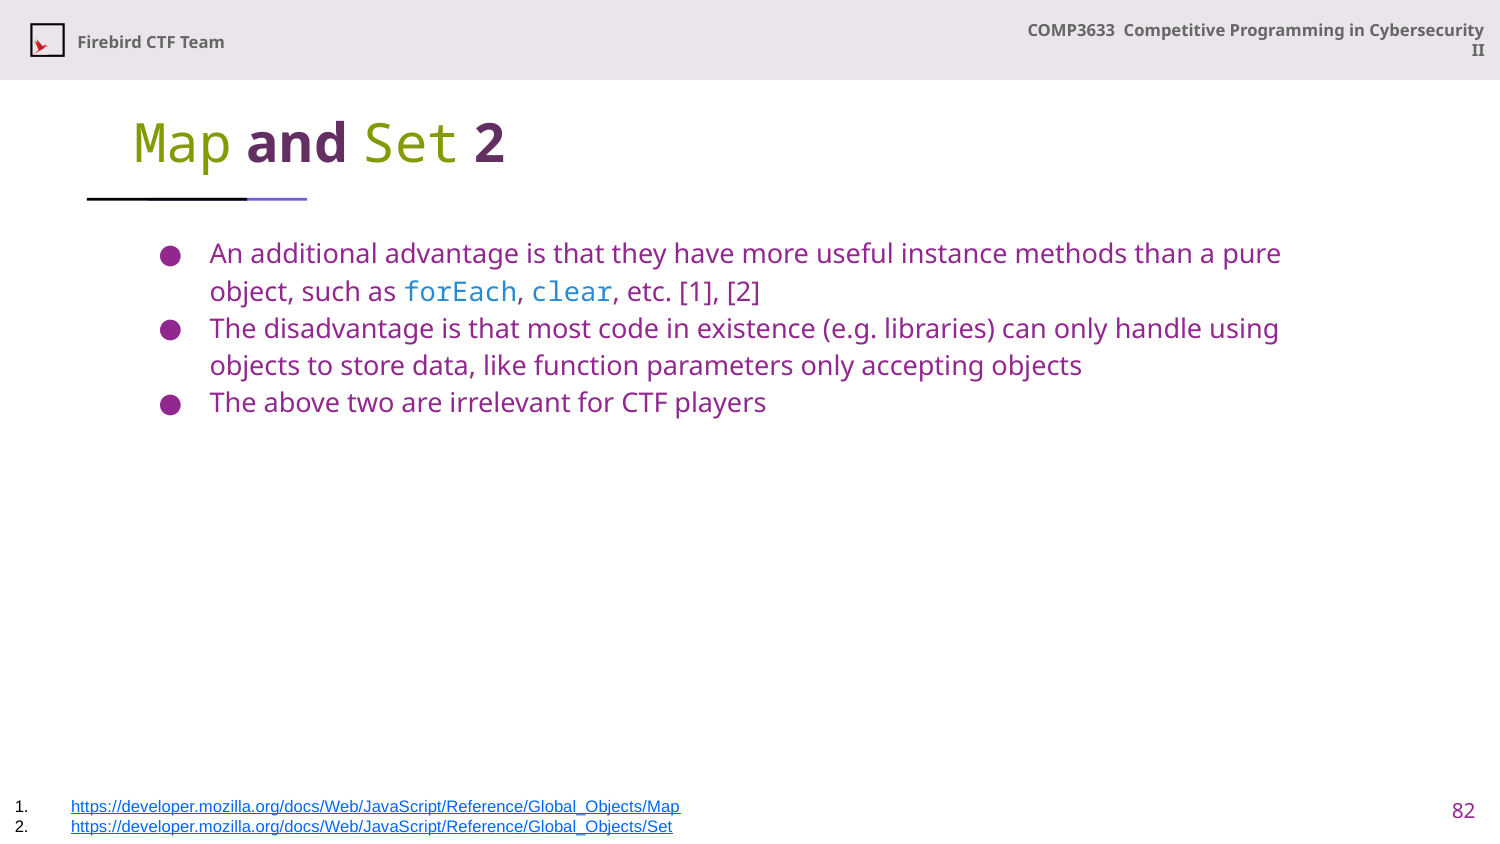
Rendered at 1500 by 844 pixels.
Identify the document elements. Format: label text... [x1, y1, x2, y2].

text_box https://developer.mozilla.org/docs/Web/JavaScript/Reference/Global_Objects/Map https://developer.mozilla.org/docs/Web/JavaScript/Reference/Global_Objects/Set [0, 788, 1056, 843]
title Map and Set 2 [119, 93, 1381, 182]
list An additional advantage is that they have more useful instance methods than a pure object, such as forEach, clear, etc. [1], [2] The disadvantage is that most code in existence (e.g. libraries) can only handle using objects to store data, like function parameters only accepting objects The above two are irrelevant for CTF players [119, 216, 1381, 780]
slide_number 82 [1400, 779, 1491, 844]
picture [26, 19, 69, 61]
